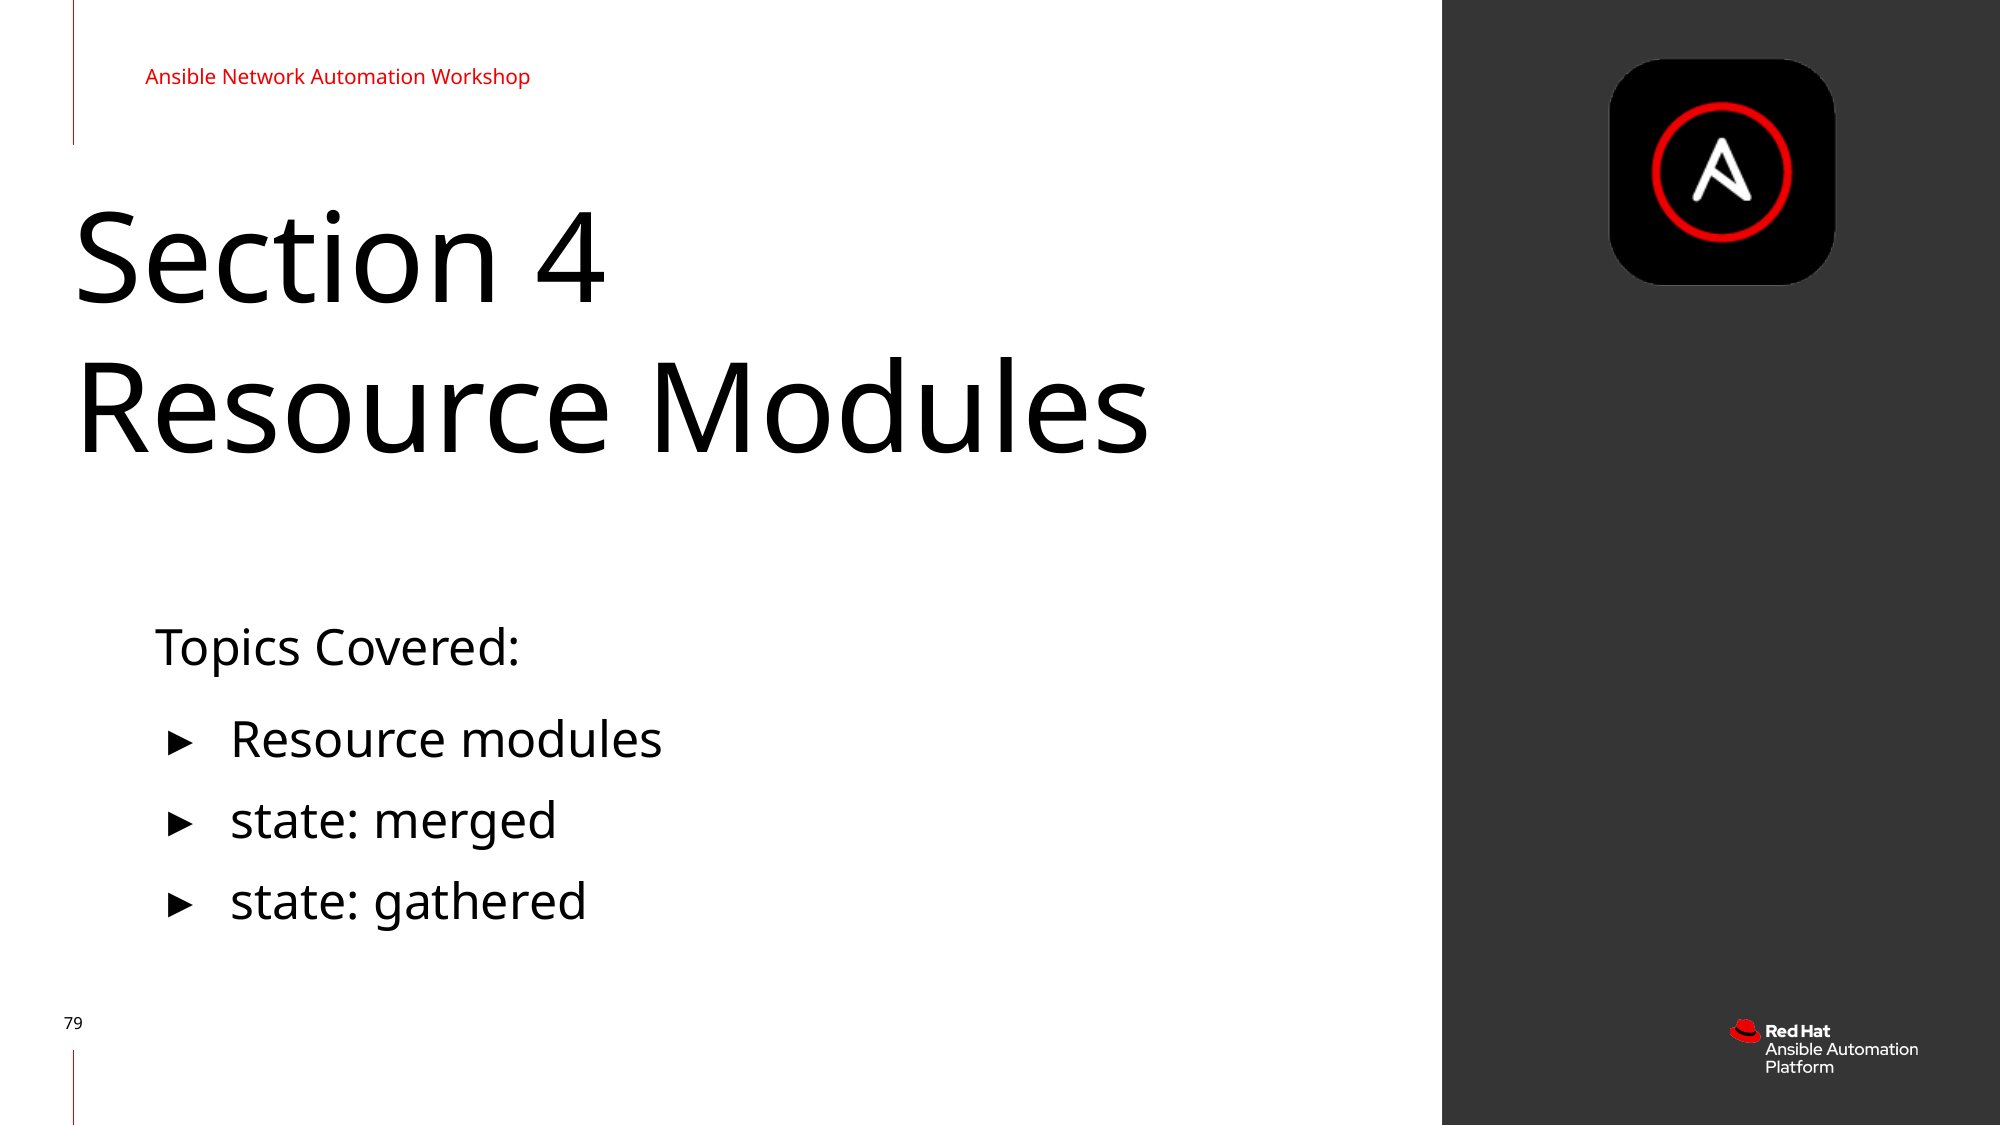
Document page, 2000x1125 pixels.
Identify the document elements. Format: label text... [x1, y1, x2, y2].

subtitle Topics Covered: Resource modules state: merged state: gathered [155, 594, 1290, 981]
title Section 4 Resource Modules [73, 177, 1193, 524]
slide_number ‹#› [13, 1012, 134, 1036]
picture [0, 0, 2000, 1125]
subtitle Ansible Network Automation Workshop [73, 9, 919, 143]
